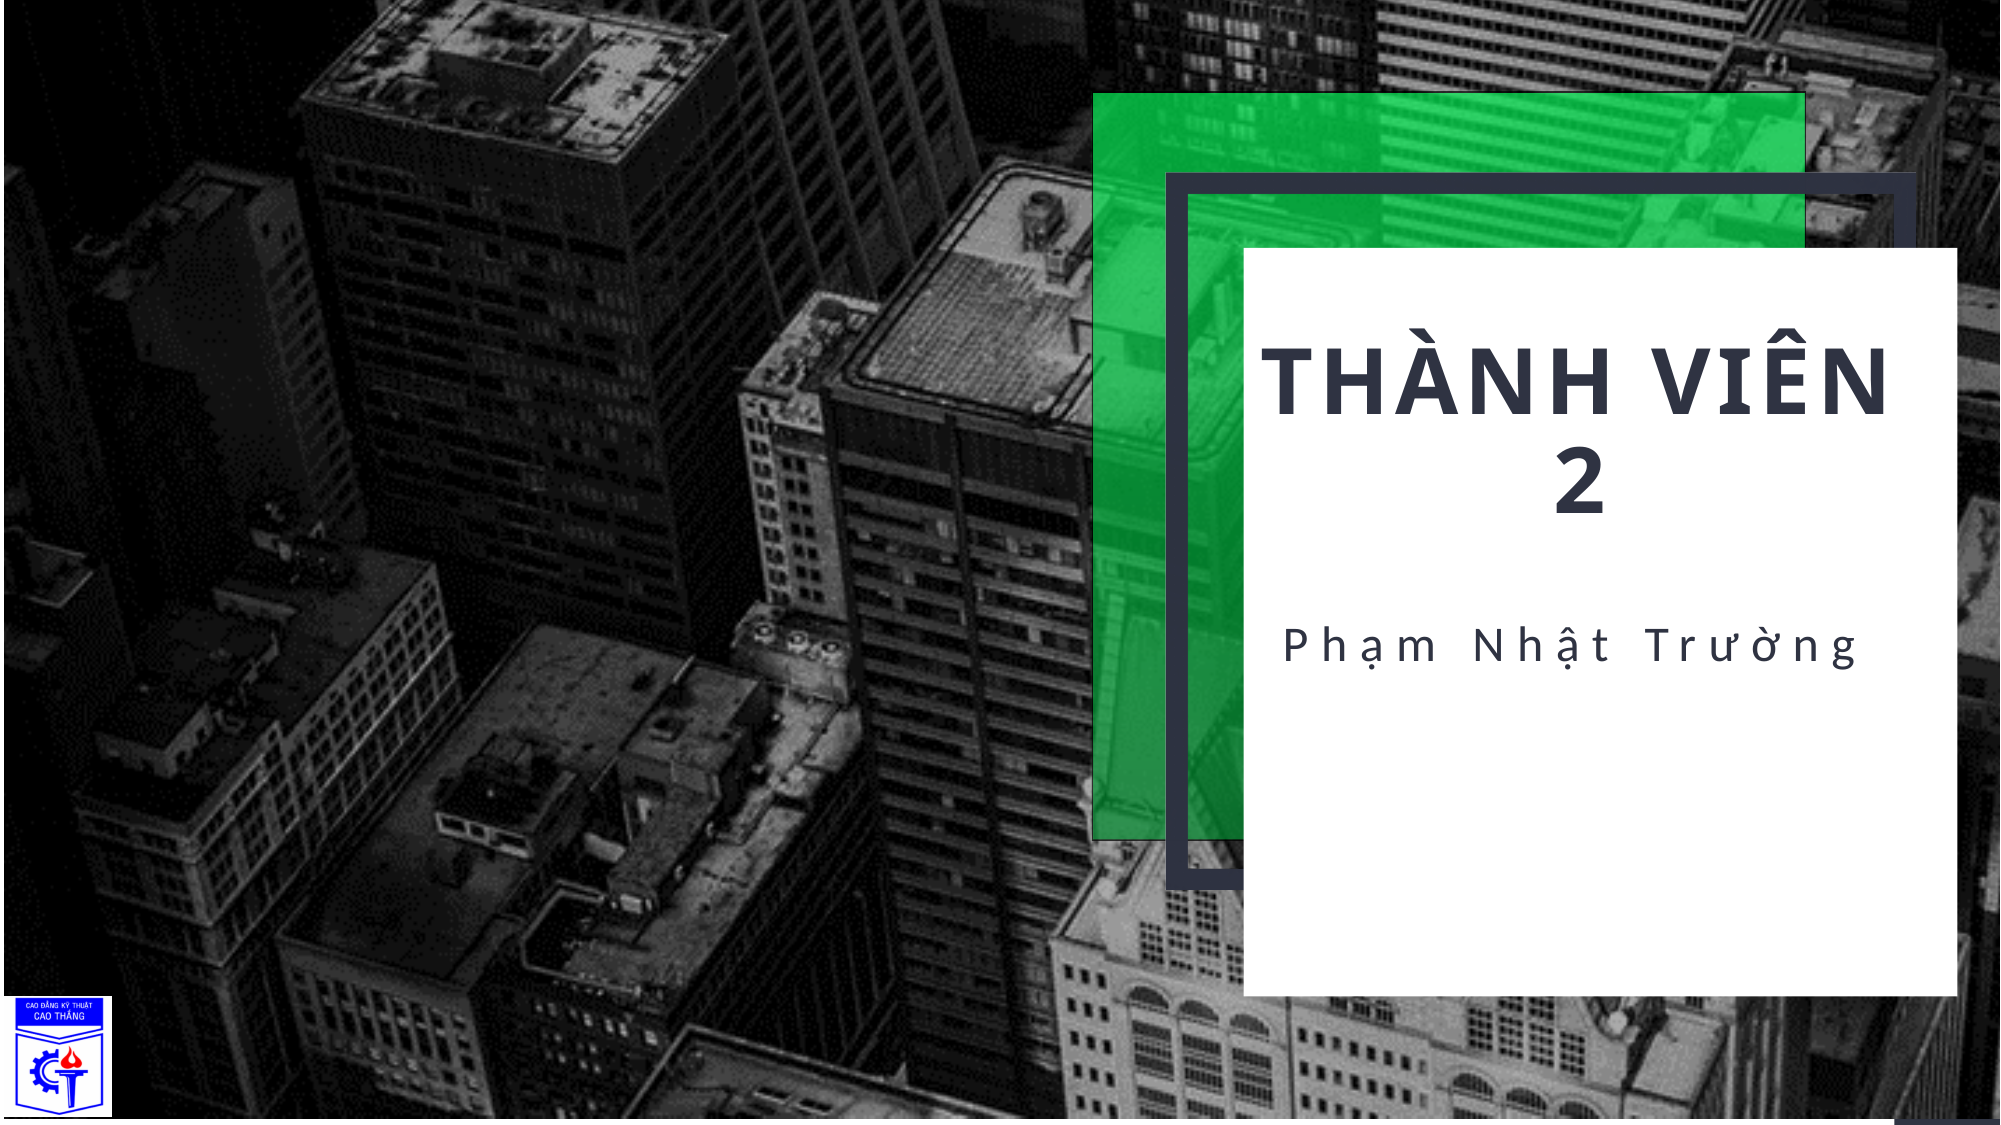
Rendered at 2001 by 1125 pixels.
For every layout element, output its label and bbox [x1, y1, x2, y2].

text_box [1091, 91, 1958, 997]
picture [4, 0, 2000, 1119]
